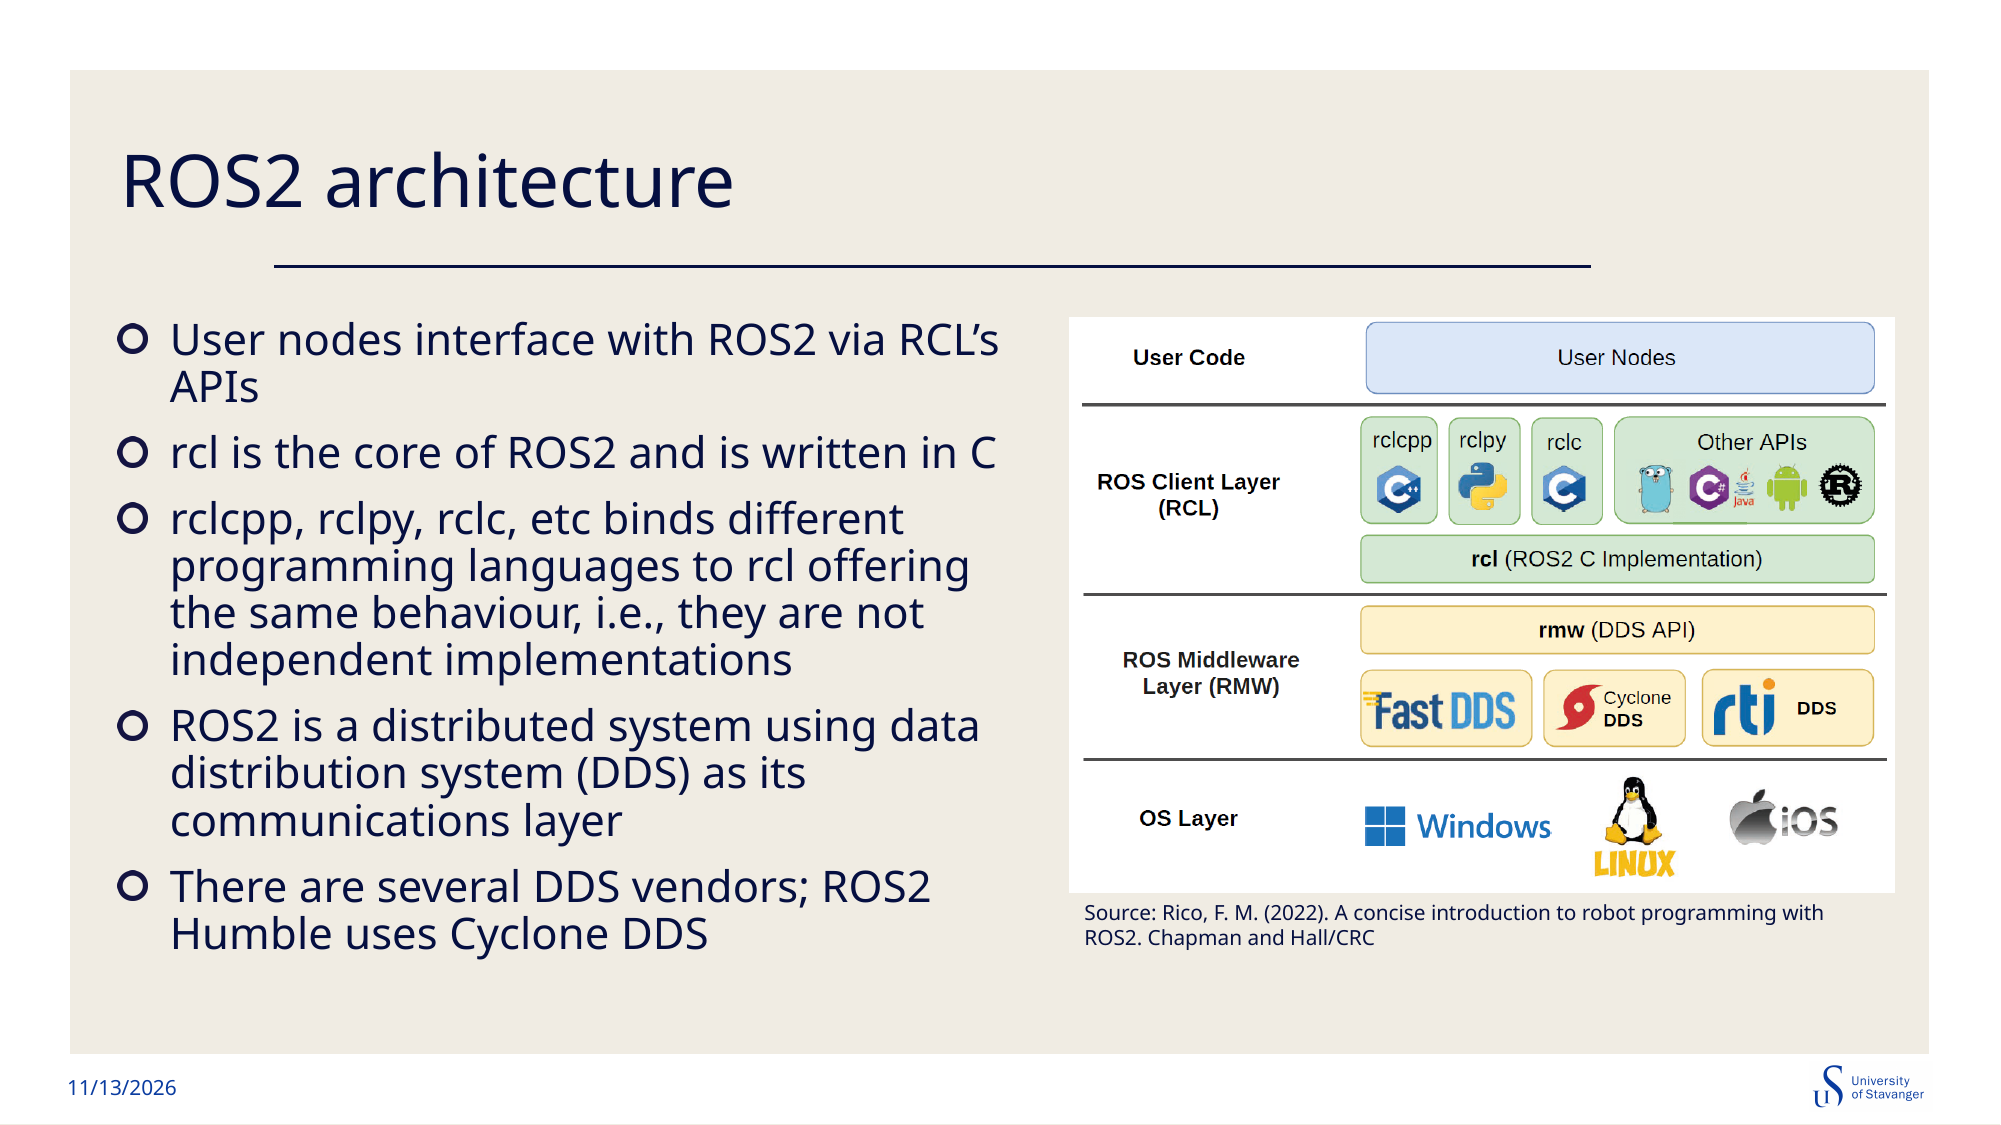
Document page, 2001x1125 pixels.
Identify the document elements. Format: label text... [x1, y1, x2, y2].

list User nodes interface with ROS2 via RCL’s APIs rcl is the core of ROS2 and is written in C rclcpp, rclpy, rclc, etc binds different programming languages to rcl offering the same behaviour, i.e., they are not independent implementations ROS2 is a distributed system using data distribution system (DDS) as its communications layer There are several DDS vendors; ROS2 Humble uses Cyclone DDS [117, 317, 1020, 967]
picture [1069, 317, 1895, 893]
picture [117, 436, 148, 468]
picture [117, 502, 148, 534]
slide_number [67, 1074, 518, 1125]
title ROS2 architecture [120, 144, 1438, 258]
picture [1809, 1061, 1933, 1112]
picture [117, 323, 148, 354]
picture [117, 710, 148, 741]
picture [117, 870, 148, 901]
text_box Source: Rico, F. M. (2022). A concise introduction to robot programming with ROS2. Chapman and Hall/CRC [1069, 893, 1895, 958]
